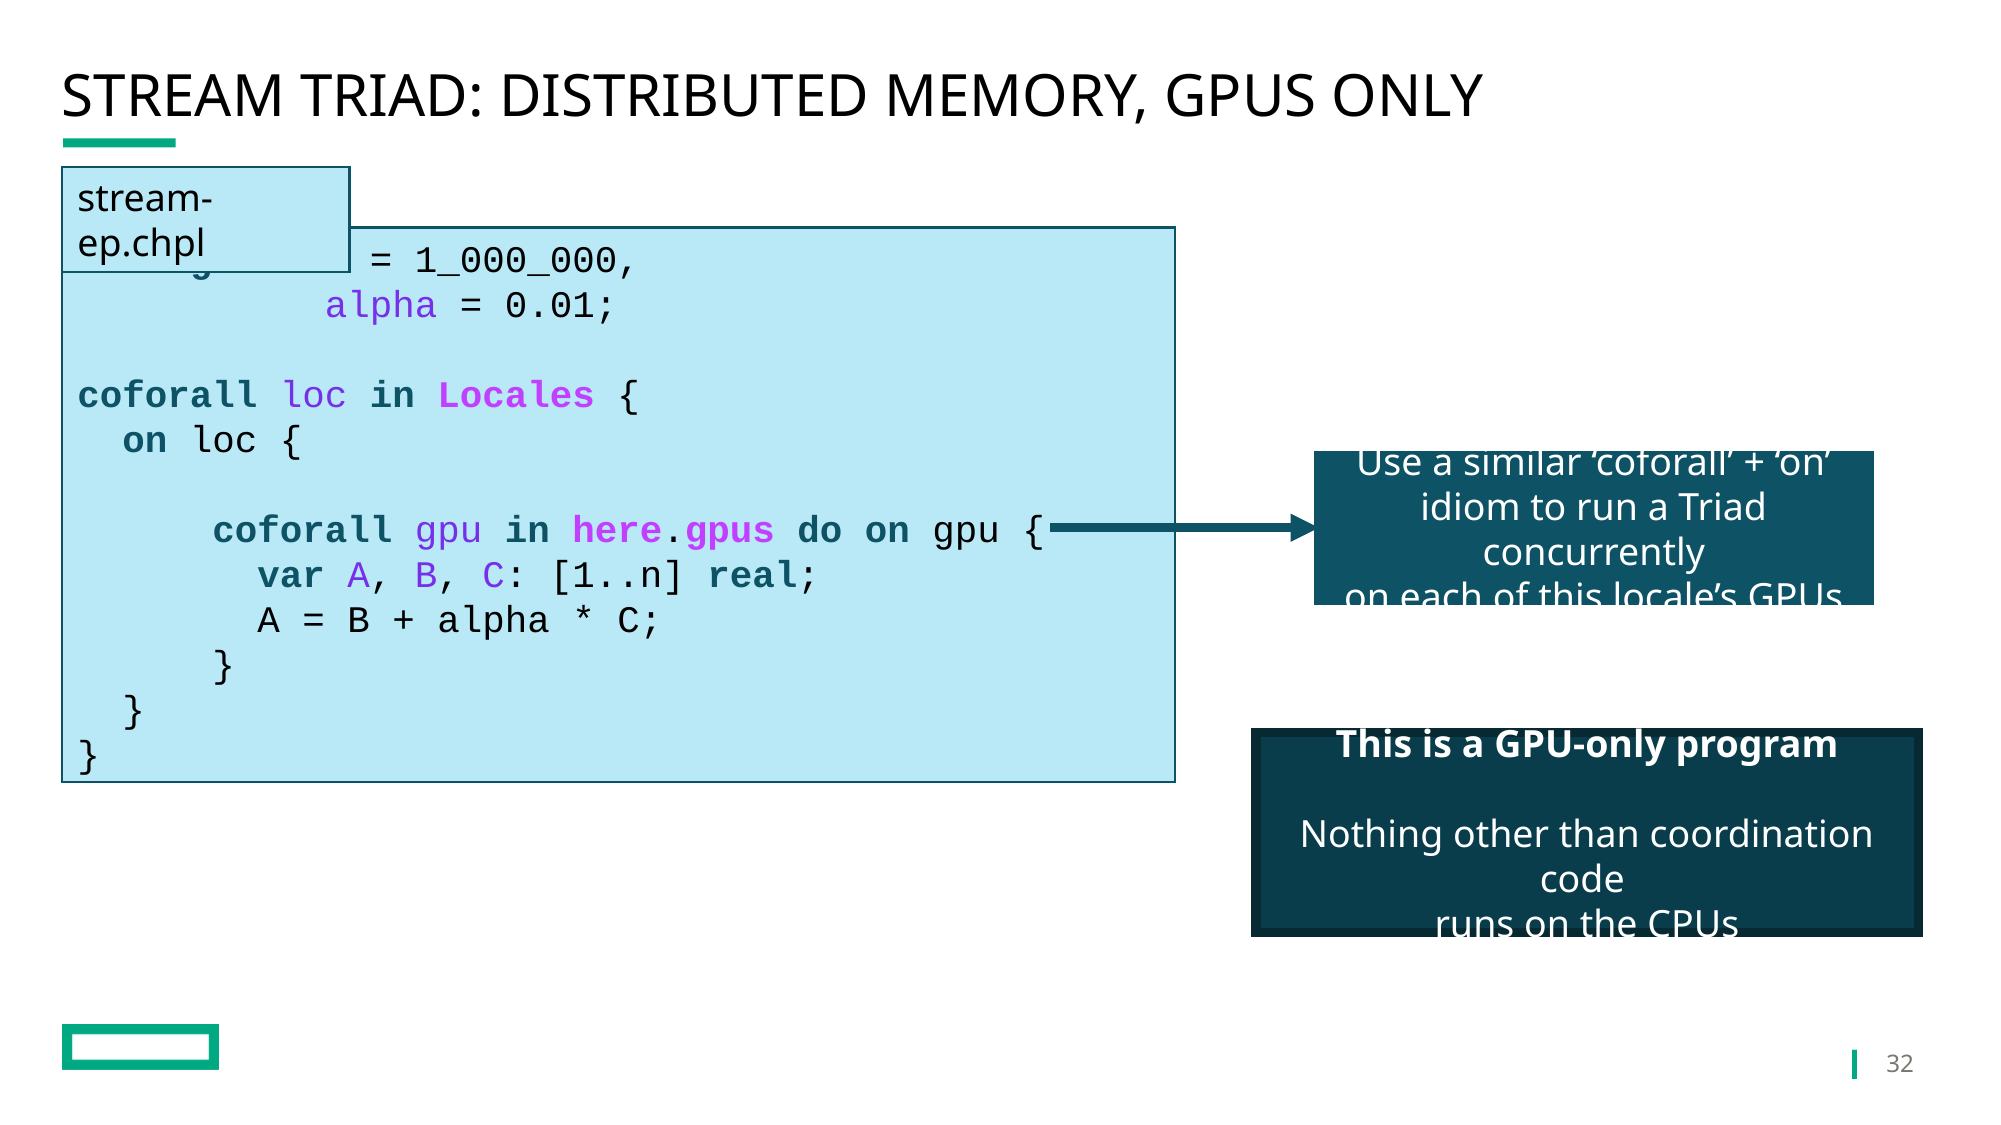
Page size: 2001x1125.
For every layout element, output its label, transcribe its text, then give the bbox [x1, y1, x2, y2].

slide_number 32 [1837, 1033, 1950, 1094]
text_box Use a similar ‘coforall’ + ‘on’ idiom to run a Triad concurrently on each of this locale’s GPUs [1318, 454, 1870, 601]
picture [62, 1024, 219, 1070]
picture [1852, 1043, 1857, 1079]
title Stream Triad: Distributed Memory, GPUs only [42, 60, 1927, 135]
text_box config var n = 1_000_000, alpha = 0.01; coforall loc in Locales { on loc { coforall gpu in here.gpus do on gpu { var A, B, C: [1..n] real; A = B + alpha * C; } } } [61, 226, 1176, 783]
text_box This is a GPU-only program Nothing other than coordination code runs on the CPUs [1255, 732, 1920, 934]
text_box stream-ep.chpl [61, 166, 351, 273]
